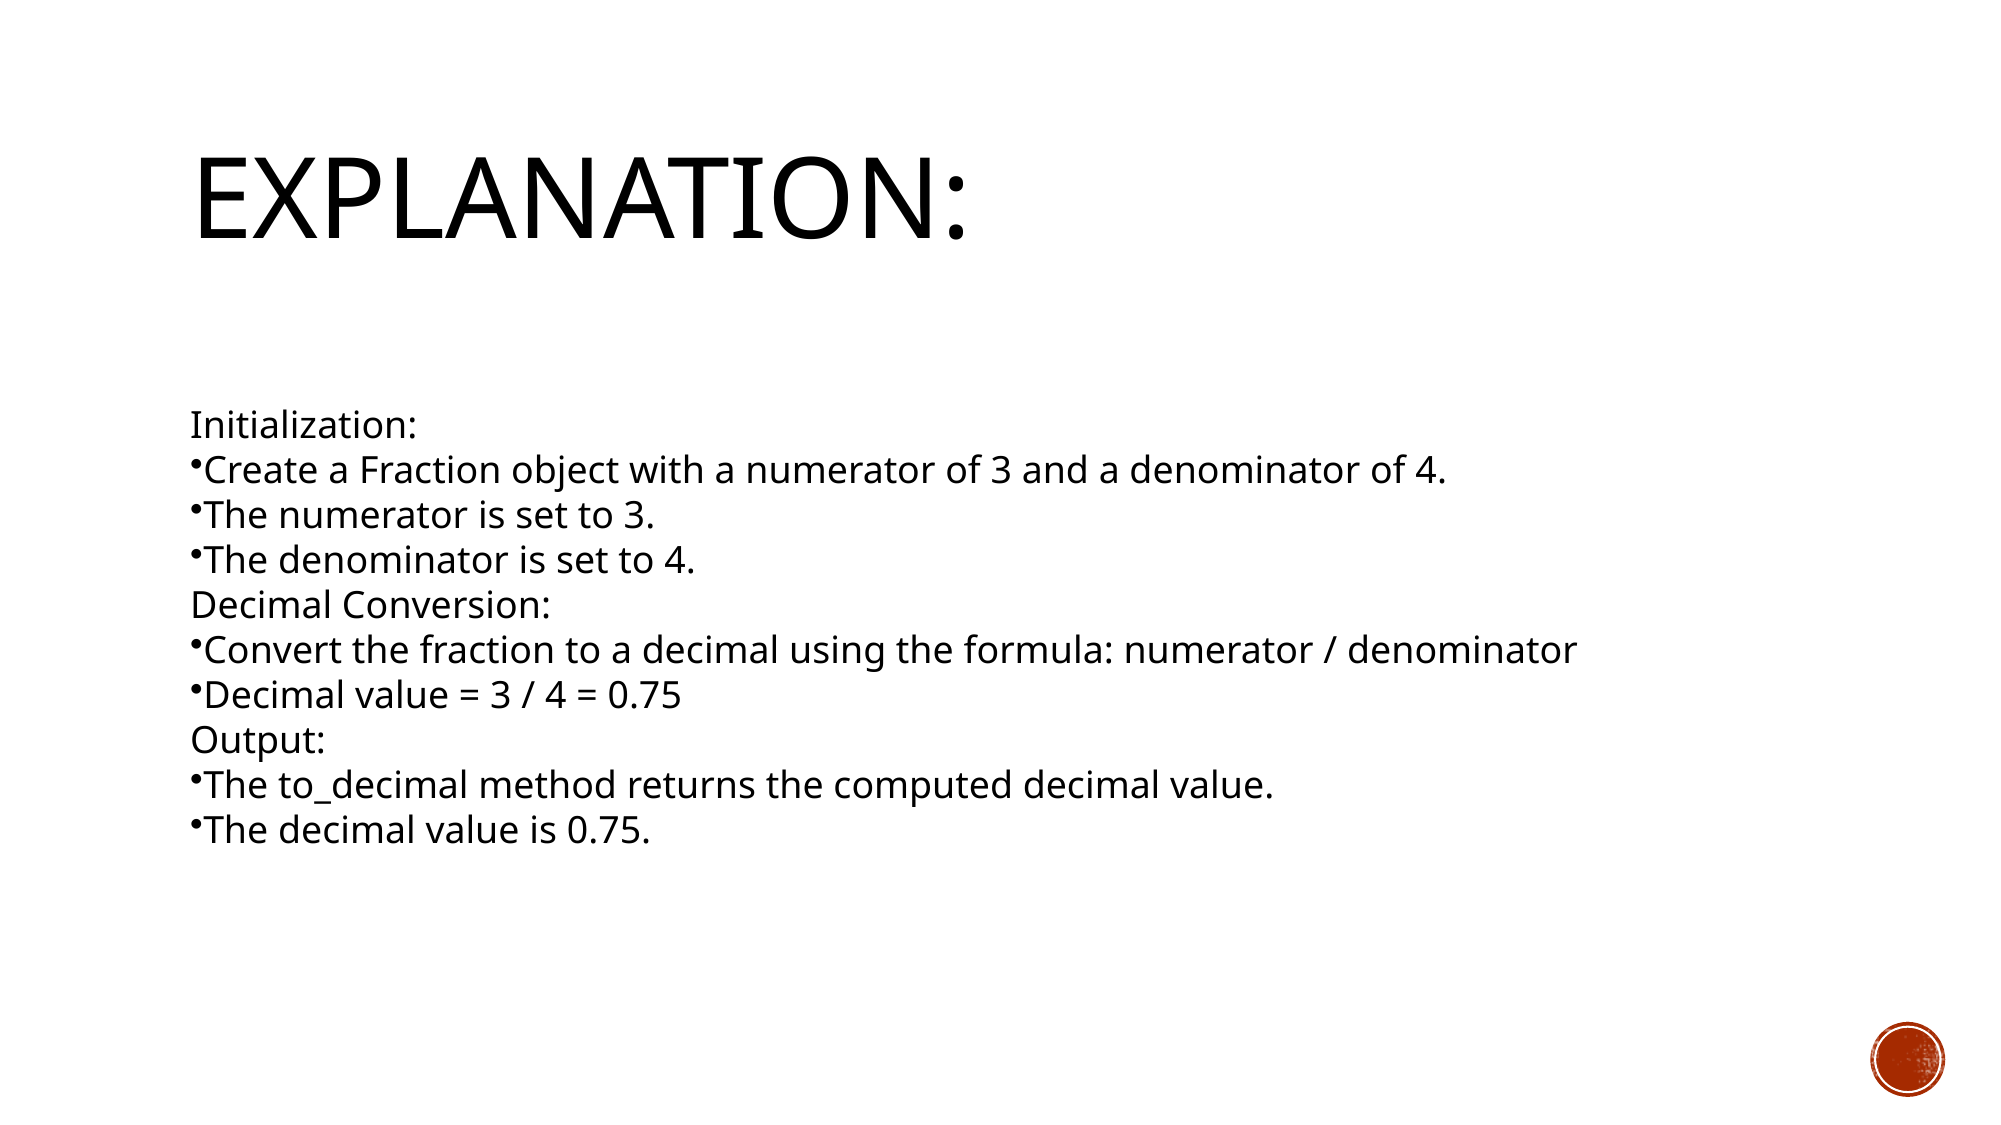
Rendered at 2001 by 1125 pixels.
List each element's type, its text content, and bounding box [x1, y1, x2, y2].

title Explanation: [175, 70, 1826, 335]
text_box Initialization: Create a Fraction object with a numerator of 3 and a denominator of 4. The numerator is set to 3. The denominator is set to 4. Decimal Conversion: Convert the fraction to a decimal using the formula: numerator / denominator Decimal value = 3 / 4 = 0.75 Output: The to_decimal method returns the computed decimal value. The decimal value is 0.75. [175, 394, 1826, 904]
